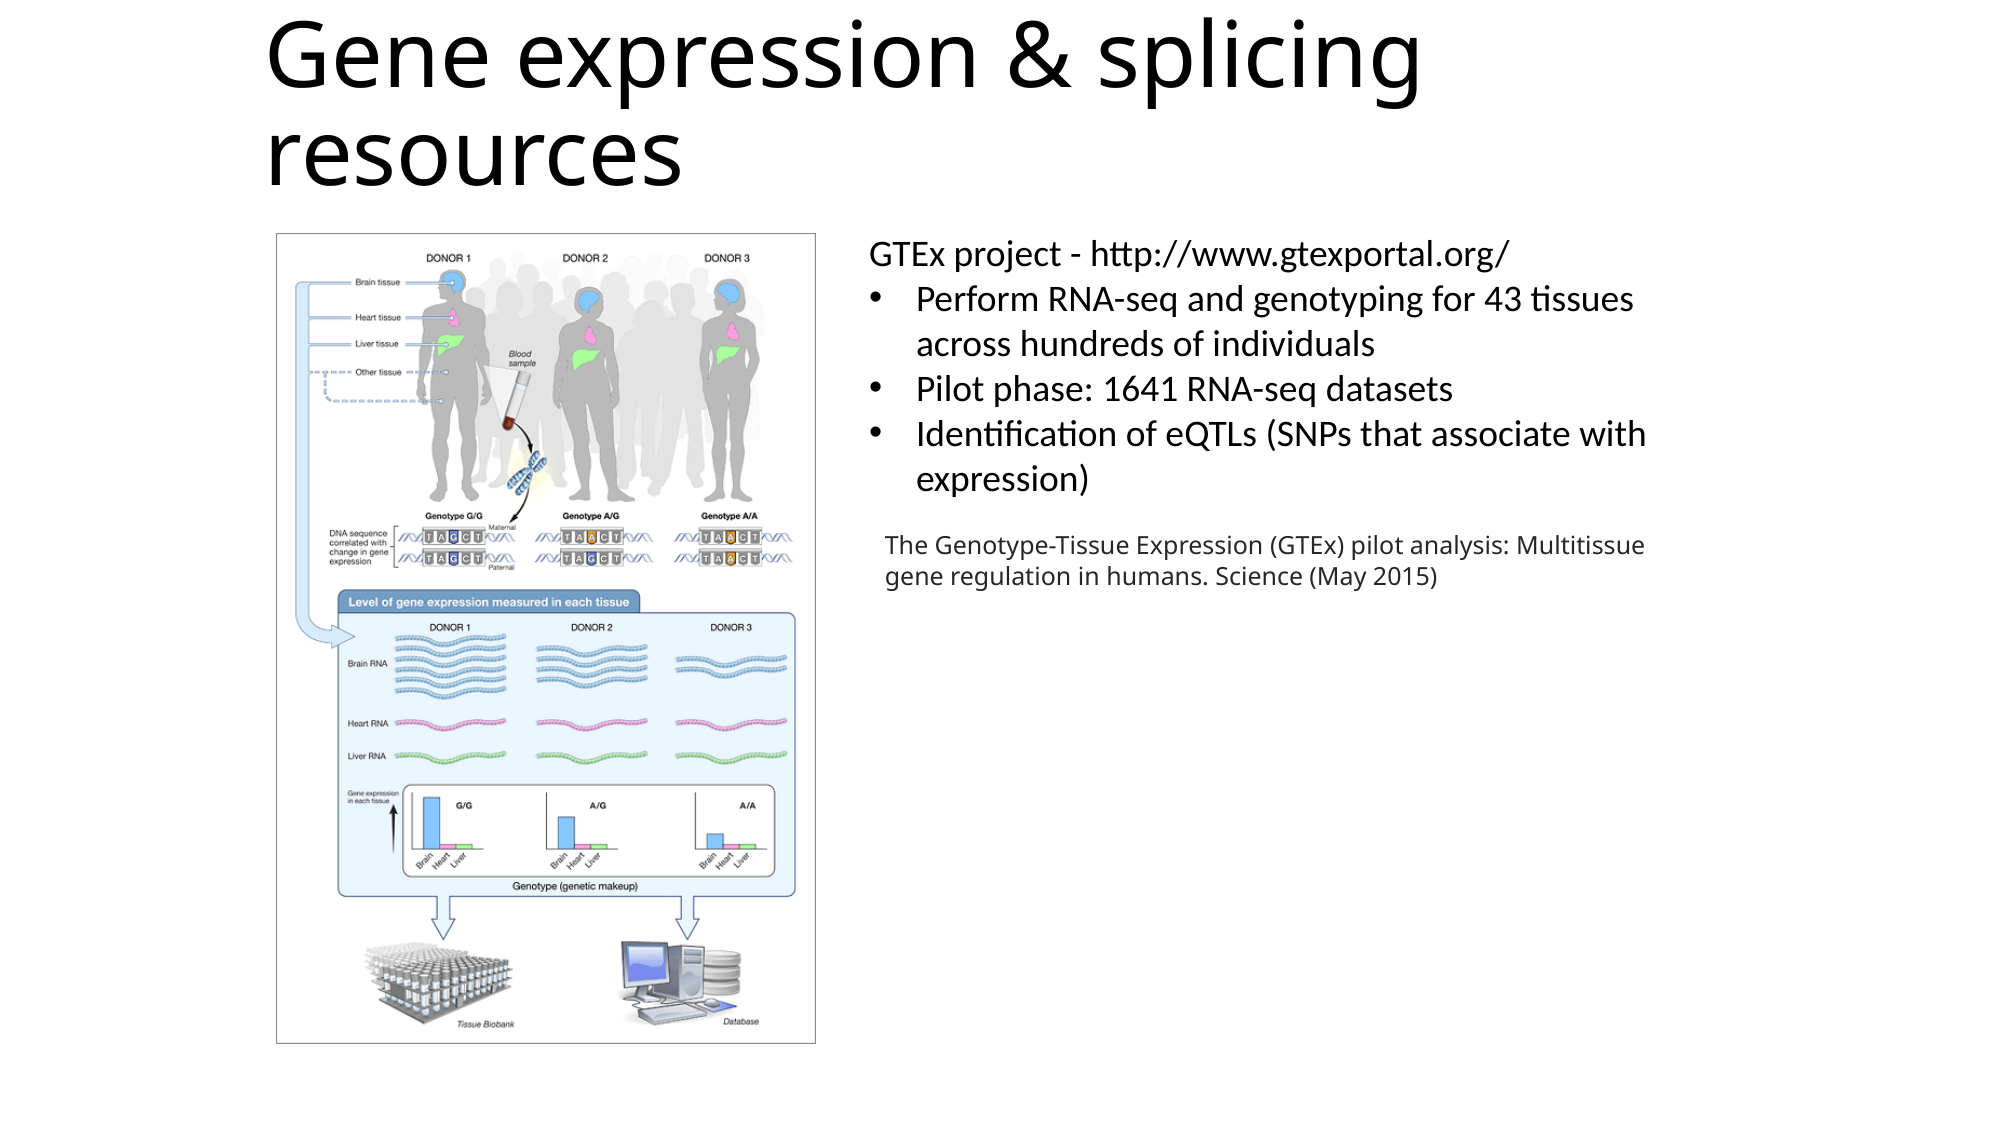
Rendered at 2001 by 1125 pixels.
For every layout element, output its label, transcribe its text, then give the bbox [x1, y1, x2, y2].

text_box GTEx project - http://www.gtexportal.org/ Perform RNA-seq and genotyping for 43 tissues across hundreds of individuals Pilot phase: 1641 RNA-seq datasets Identification of eQTLs (SNPs that associate with expression) [854, 221, 1704, 507]
text_box The Genotype-Tissue Expression (GTEx) pilot analysis: Multitissue gene regulation in humans. Science (May 2015) [869, 522, 1668, 598]
title Gene expression & splicing resources [249, 0, 1750, 216]
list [276, 233, 816, 1044]
